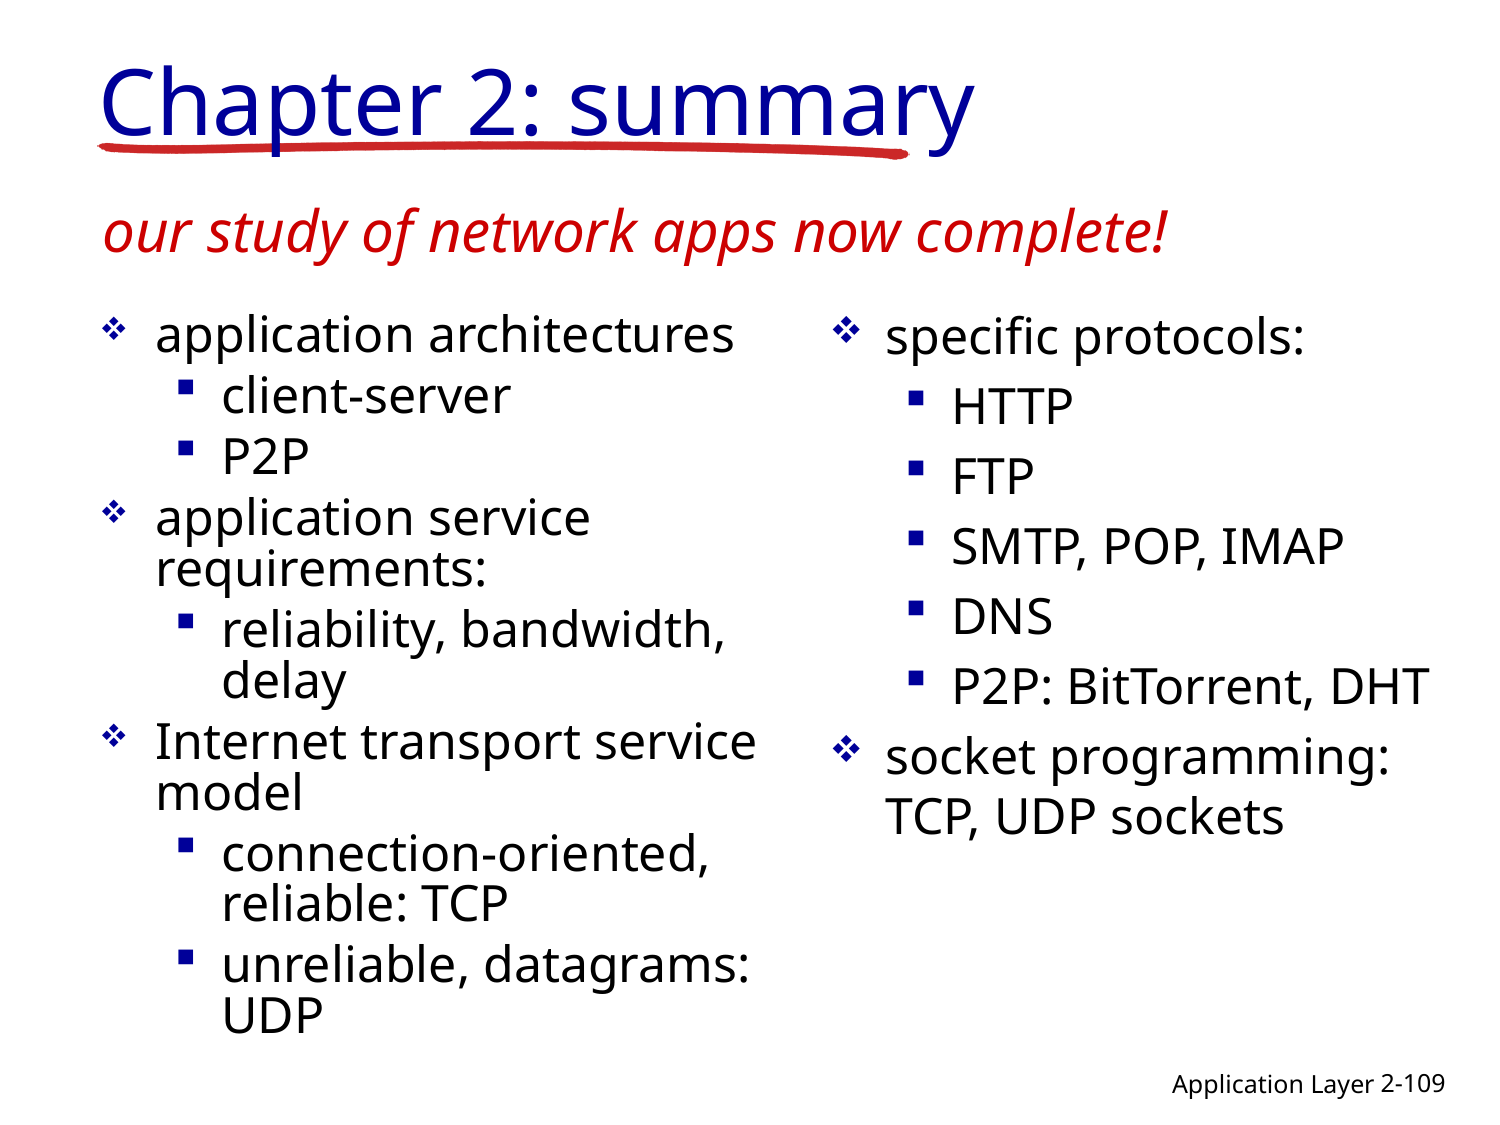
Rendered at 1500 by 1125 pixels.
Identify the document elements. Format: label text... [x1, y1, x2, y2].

list application architectures client-server P2P application service requirements: reliability, bandwidth, delay Internet transport service model connection-oriented, reliable: TCP unreliable, datagrams: UDP [84, 304, 792, 908]
footer Application Layer [914, 1060, 1391, 1109]
picture [93, 136, 919, 166]
list our study of network apps now complete! [87, 197, 1331, 309]
title Chapter 2: summary [83, 32, 1026, 167]
slide_number 2-109 [1365, 1059, 1477, 1106]
text_box specific protocols: HTTP FTP SMTP, POP, IMAP DNS P2P: BitTorrent, DHT socket programming: TCP, UDP sockets [814, 296, 1465, 900]
